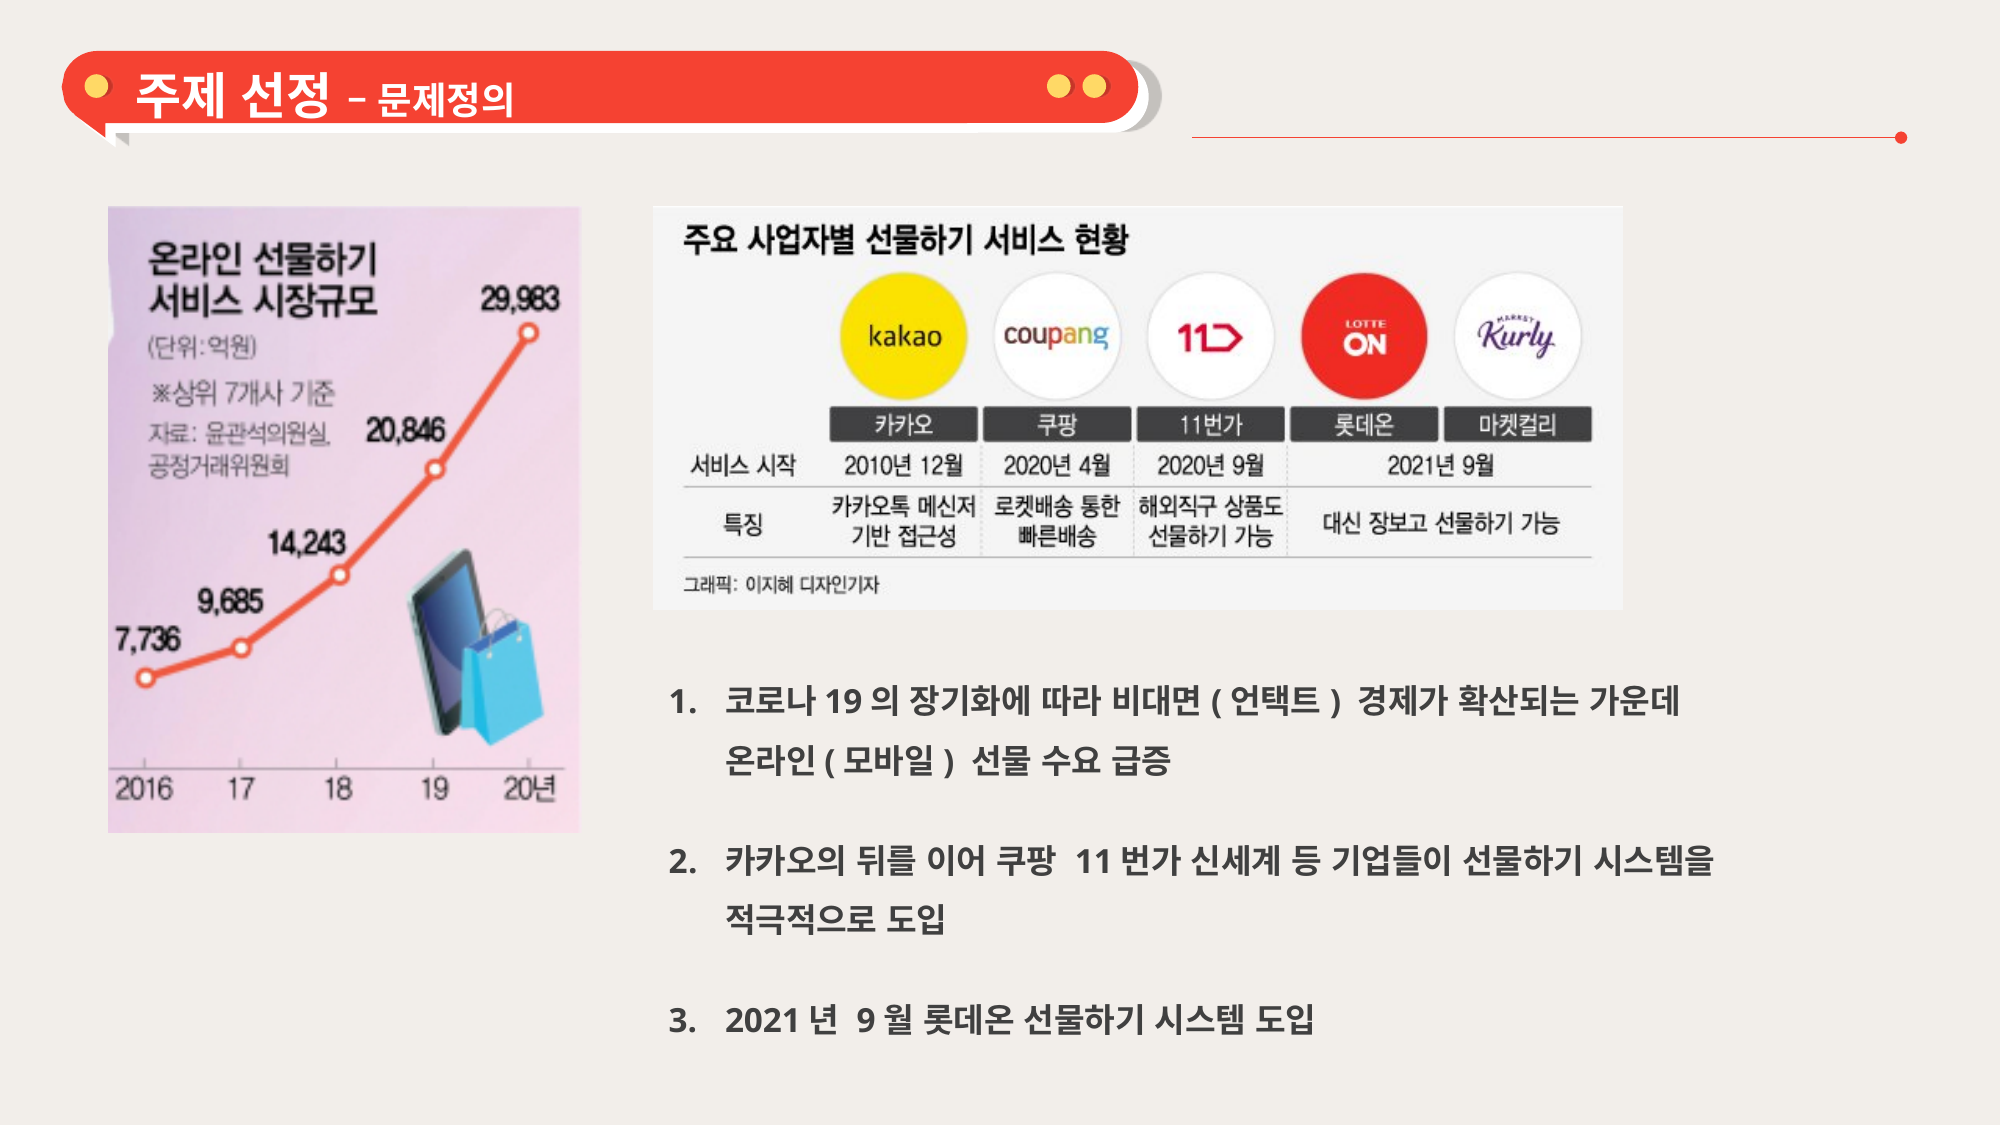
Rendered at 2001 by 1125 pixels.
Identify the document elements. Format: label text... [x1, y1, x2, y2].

text_box [80, 65, 1150, 150]
text_box 주제 선정 – 문제정의 [60, 49, 1140, 140]
picture [108, 206, 582, 833]
text_box [1045, 73, 1072, 99]
text_box [83, 73, 110, 99]
picture [653, 206, 1623, 610]
text_box [1081, 73, 1108, 99]
text_box 코로나19의 장기화에 따라 비대면(언택트) 경제가 확산되는 가운데 온라인(모바일) 선물 수요 급증 카카오의 뒤를 이어 쿠팡 11번가 신세계 등 기업들이 선물하기 시스템을 적극적으로 도입 2021년 9월 롯데온 선물하기 시스템 도입 [653, 652, 1769, 1085]
